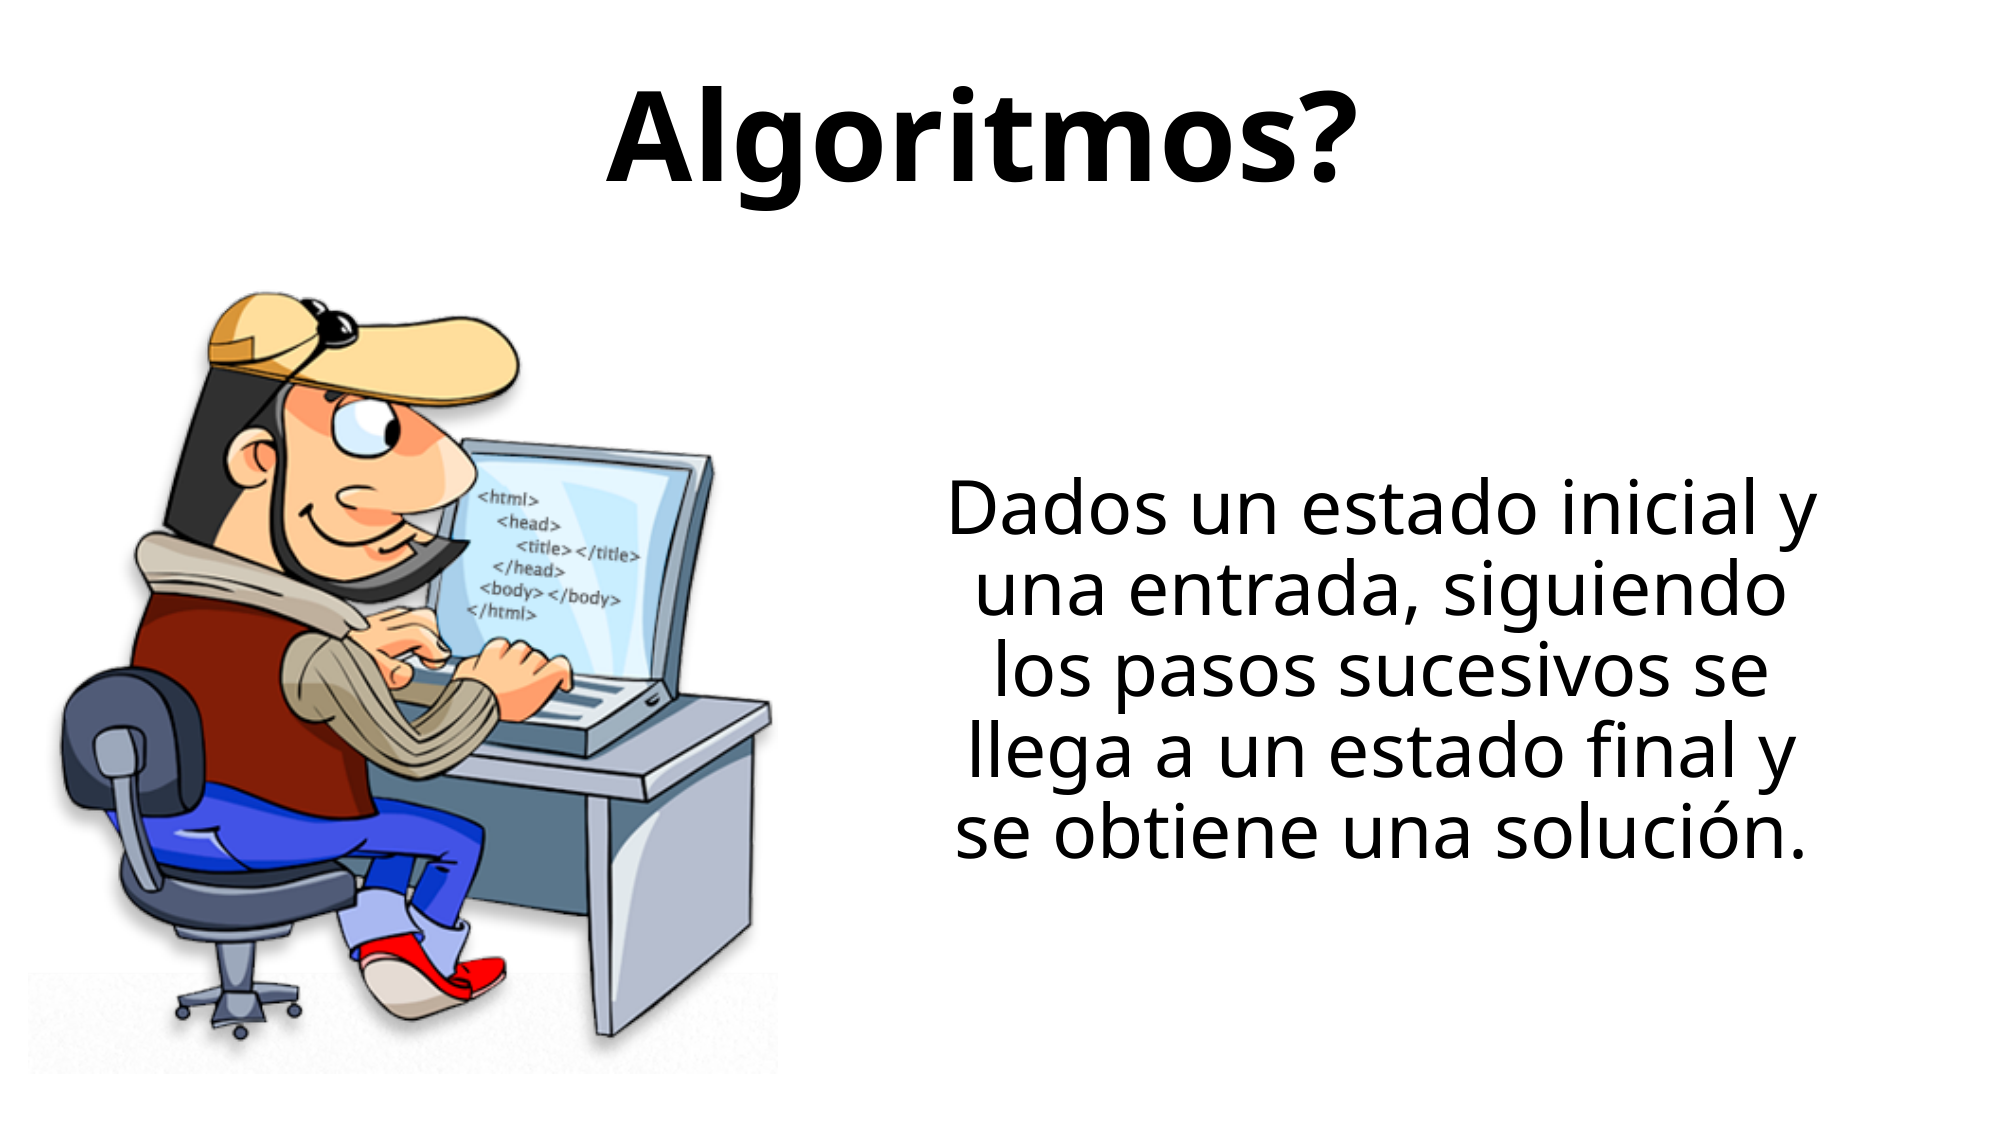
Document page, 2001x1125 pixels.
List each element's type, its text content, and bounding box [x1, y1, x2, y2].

text_box Dados un estado inicial y una entrada, siguiendo los pasos sucesivos se llega a un estado final y se obtiene una solución. [915, 467, 1848, 882]
text_box Algoritmos? [137, 37, 1830, 216]
picture [28, 275, 778, 1074]
